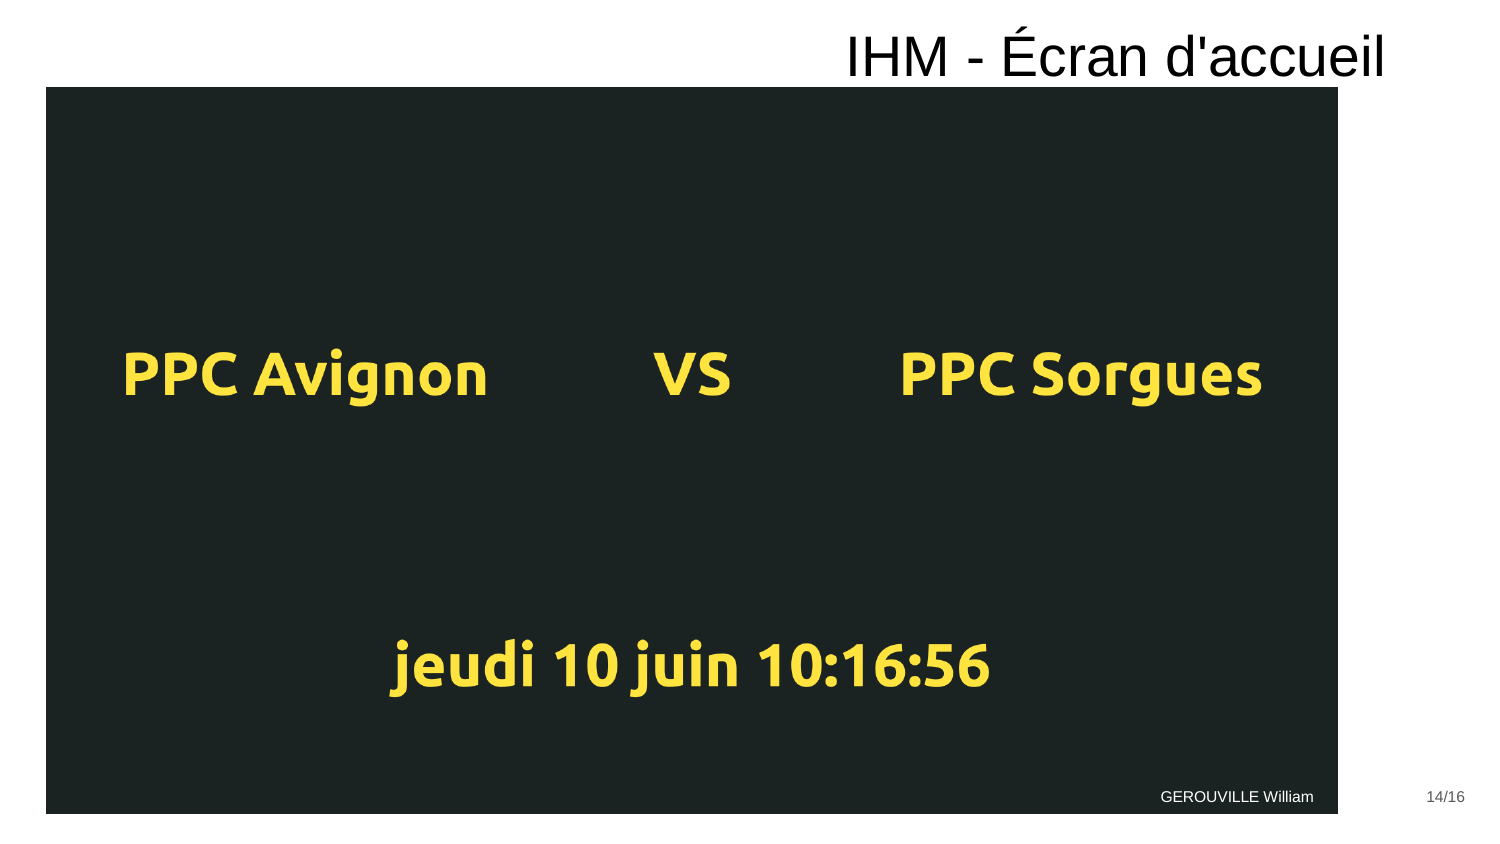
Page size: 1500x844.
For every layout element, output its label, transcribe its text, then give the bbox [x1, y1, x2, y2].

picture [46, 86, 1338, 814]
title IHM - Écran d'accueil [732, 9, 1500, 104]
slide_number GEROUVILLE William ‹#›/16 [31, 764, 1480, 830]
